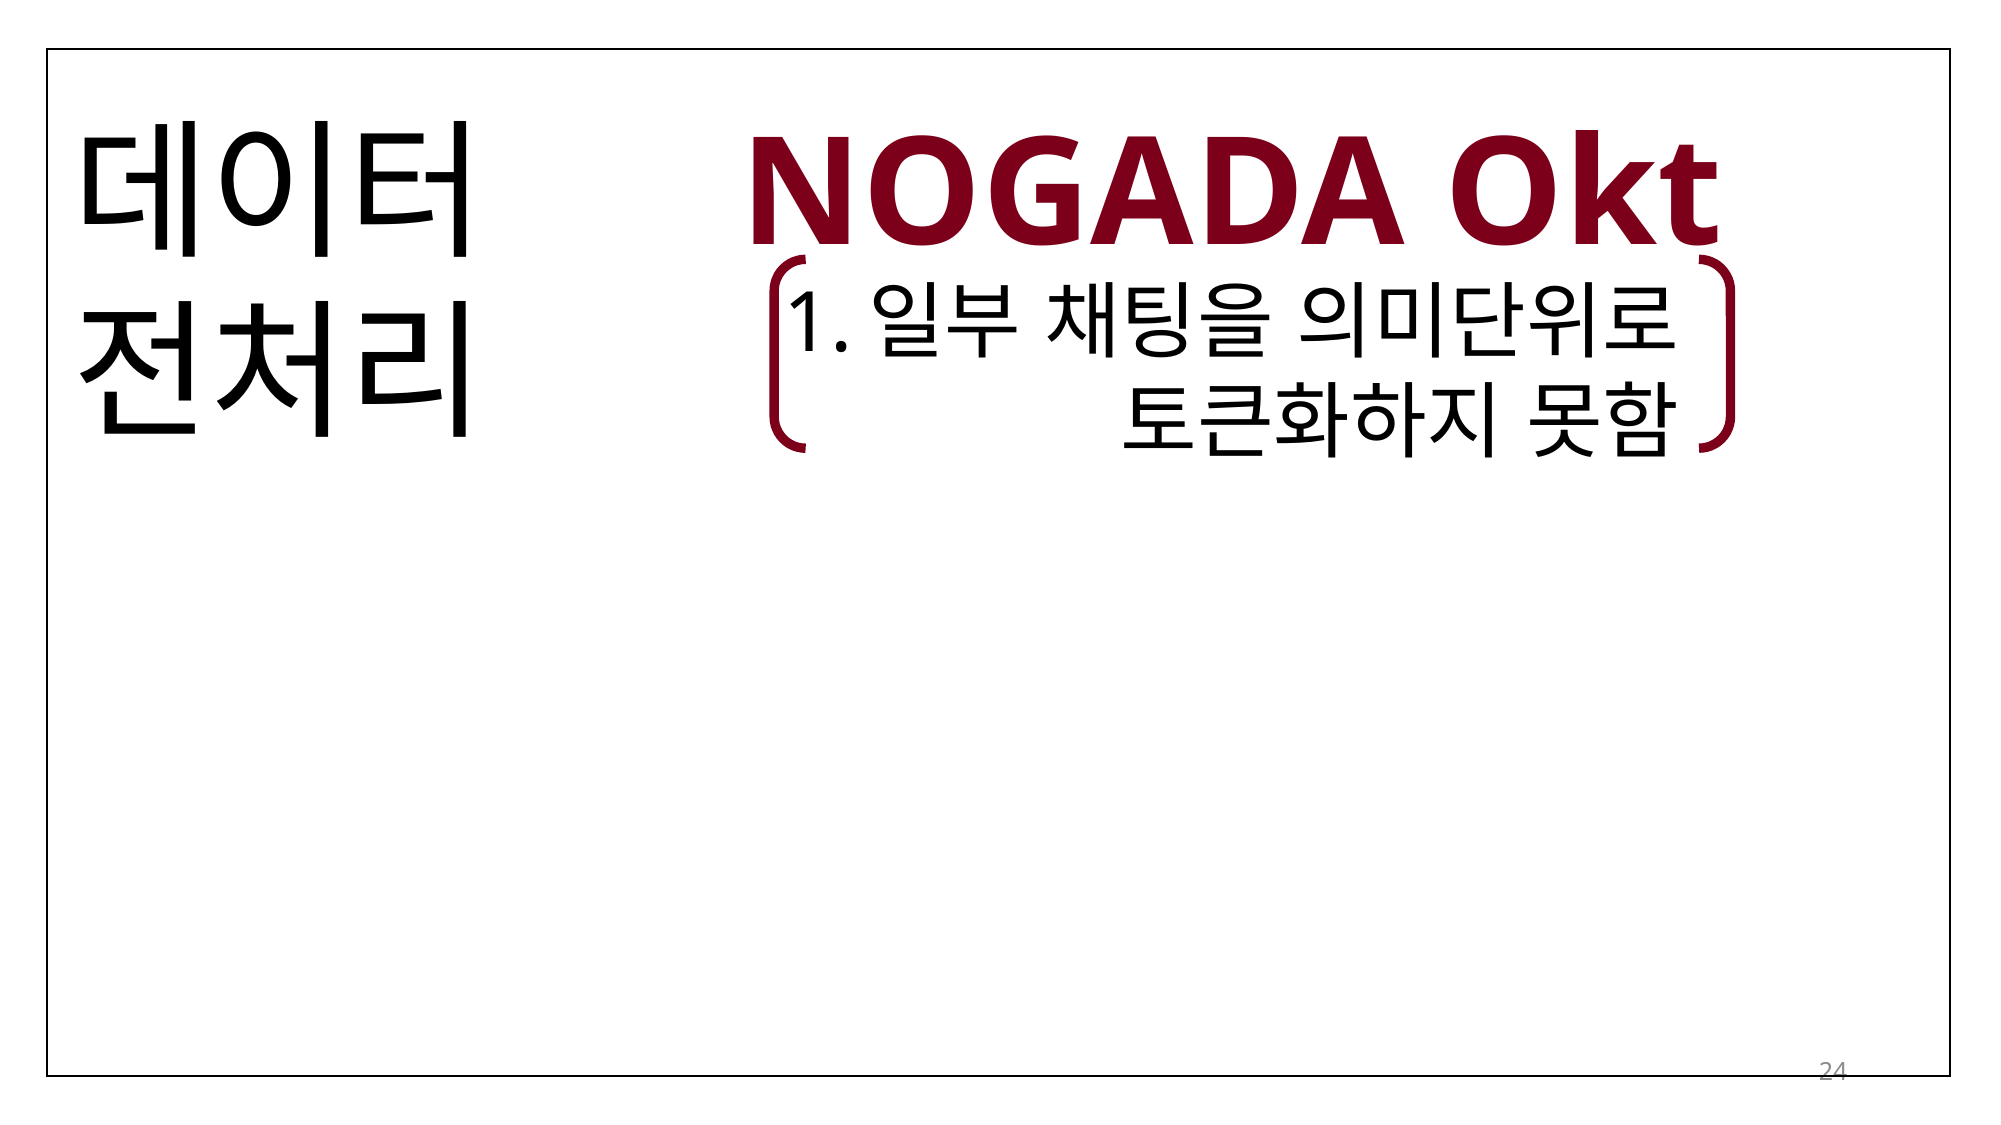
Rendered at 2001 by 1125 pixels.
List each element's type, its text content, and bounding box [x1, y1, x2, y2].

text_box 데이터 전처리 [57, 88, 505, 464]
text_box [793, 258, 1732, 449]
text_box 일부 채팅을 의미단위로 토큰화하지 못함 [768, 261, 1695, 476]
text_box [46, 48, 1951, 1077]
text_box NOGADA Okt [612, 86, 1851, 282]
slide_number 24 [1412, 1077, 1863, 1103]
